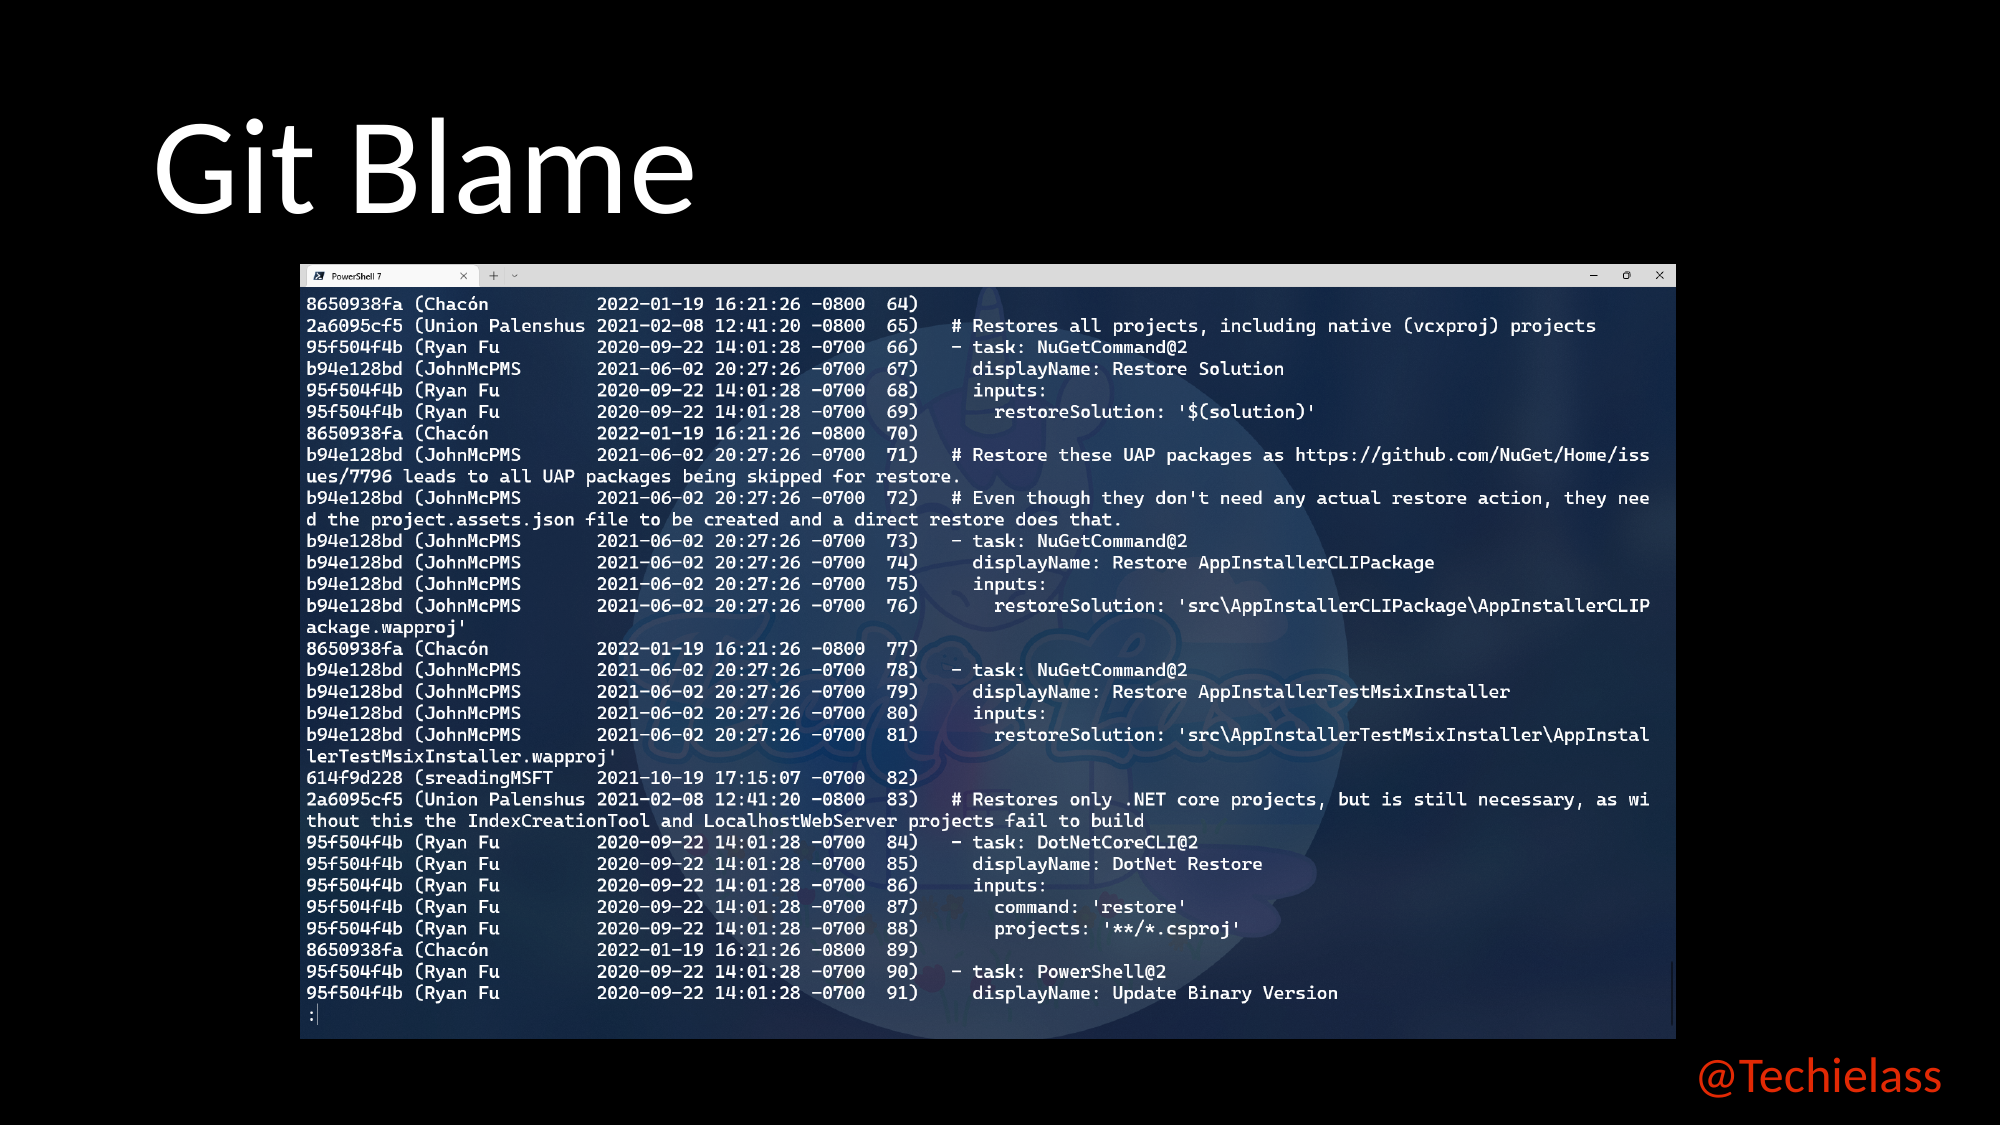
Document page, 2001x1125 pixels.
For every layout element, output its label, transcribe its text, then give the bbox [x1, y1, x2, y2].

title Git Blame [137, 59, 1863, 278]
picture [299, 264, 1676, 1039]
